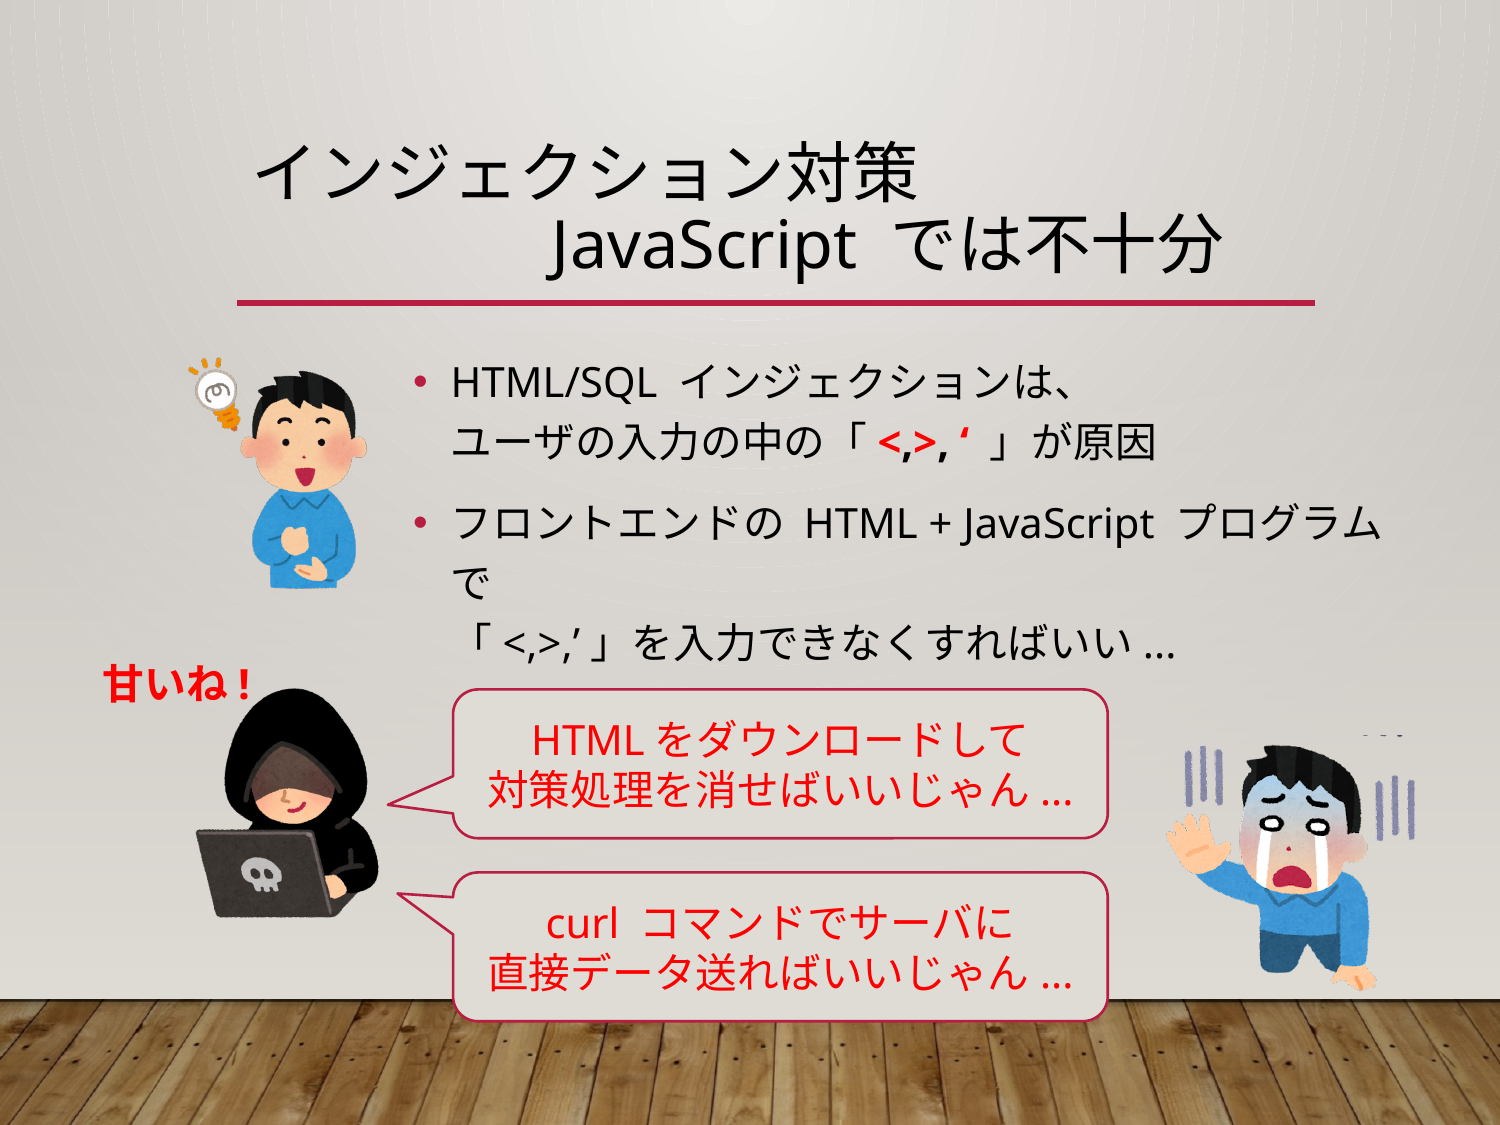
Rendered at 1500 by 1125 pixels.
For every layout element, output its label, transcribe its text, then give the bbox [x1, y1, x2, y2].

picture [0, 999, 1500, 1125]
picture [178, 351, 385, 596]
text_box 甘いね! [88, 650, 282, 716]
picture [171, 683, 415, 927]
title インジェクション対策 JavaScript では不十分 [236, 131, 1315, 305]
list HTML/SQL インジェクションは、 ユーザの入力の中の「<,>, ‘ 」が原因 フロントエンドの HTML + JavaScript プログラムで 「<,>,’」を入力できなくすればいい... [398, 338, 1412, 643]
text_box HTMLをダウンロードして 対策処理を消せばいいじゃん... [415, 688, 1110, 840]
text_box curl コマンドでサーバに 直接データ送ればいいじゃん... [415, 871, 1110, 1023]
picture [1157, 735, 1428, 998]
